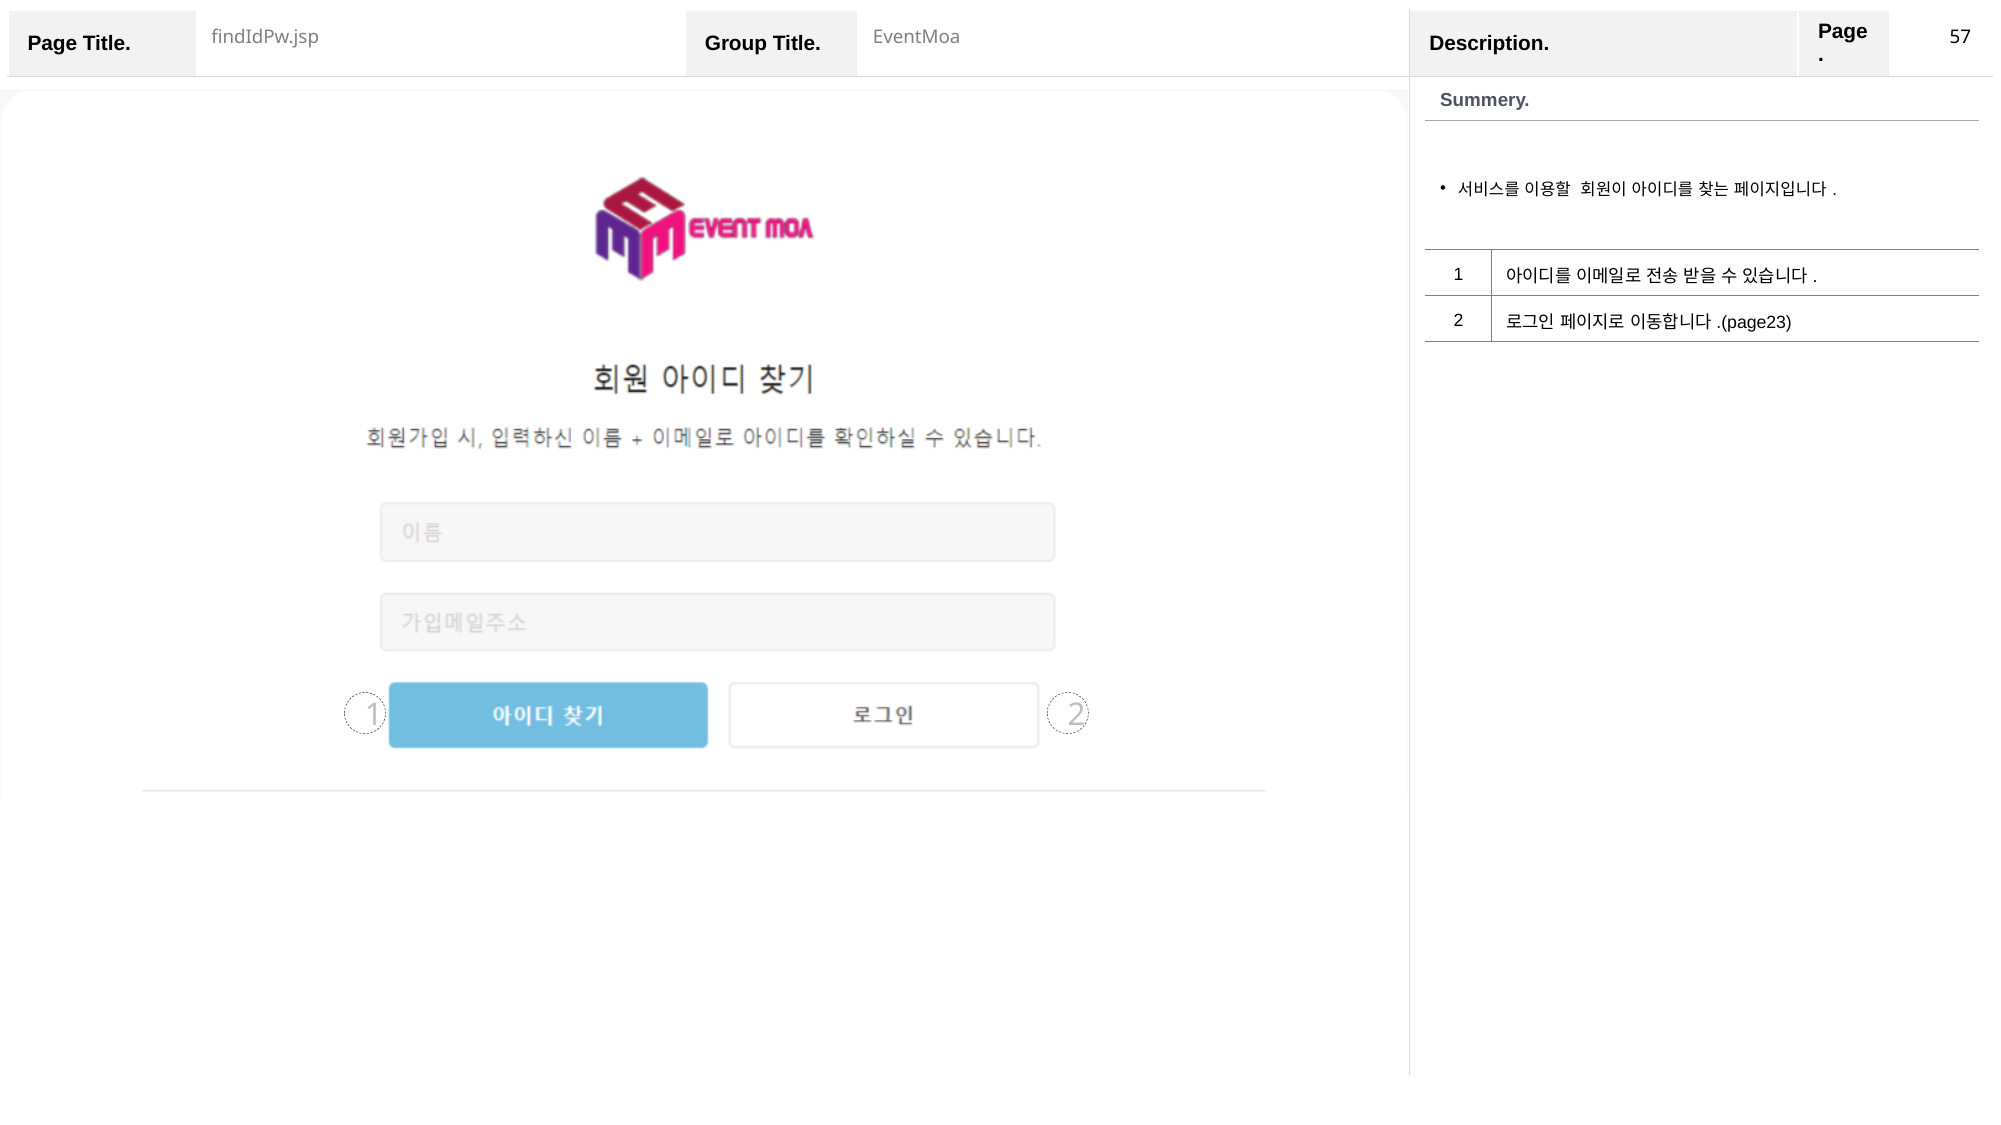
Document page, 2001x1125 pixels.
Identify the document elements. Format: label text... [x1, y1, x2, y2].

table_cell 1 [1425, 250, 1491, 295]
list EventMoa [858, 18, 1405, 55]
text_box 57 [1934, 17, 1986, 55]
table_cell 아이디를 이메일로 전송 받을 수 있습니다. [1492, 250, 1979, 295]
list findIdPw.jsp [196, 18, 684, 55]
picture [0, 89, 1408, 799]
table_cell 로그인 페이지로 이동합니다.(page23) [1492, 296, 1979, 341]
table_cell 2 [1425, 296, 1491, 341]
table_cell 서비스를 이용할 회원이 아이디를 찾는 페이지입니다. [1425, 121, 1979, 249]
table_header Summery. [1425, 78, 1979, 120]
